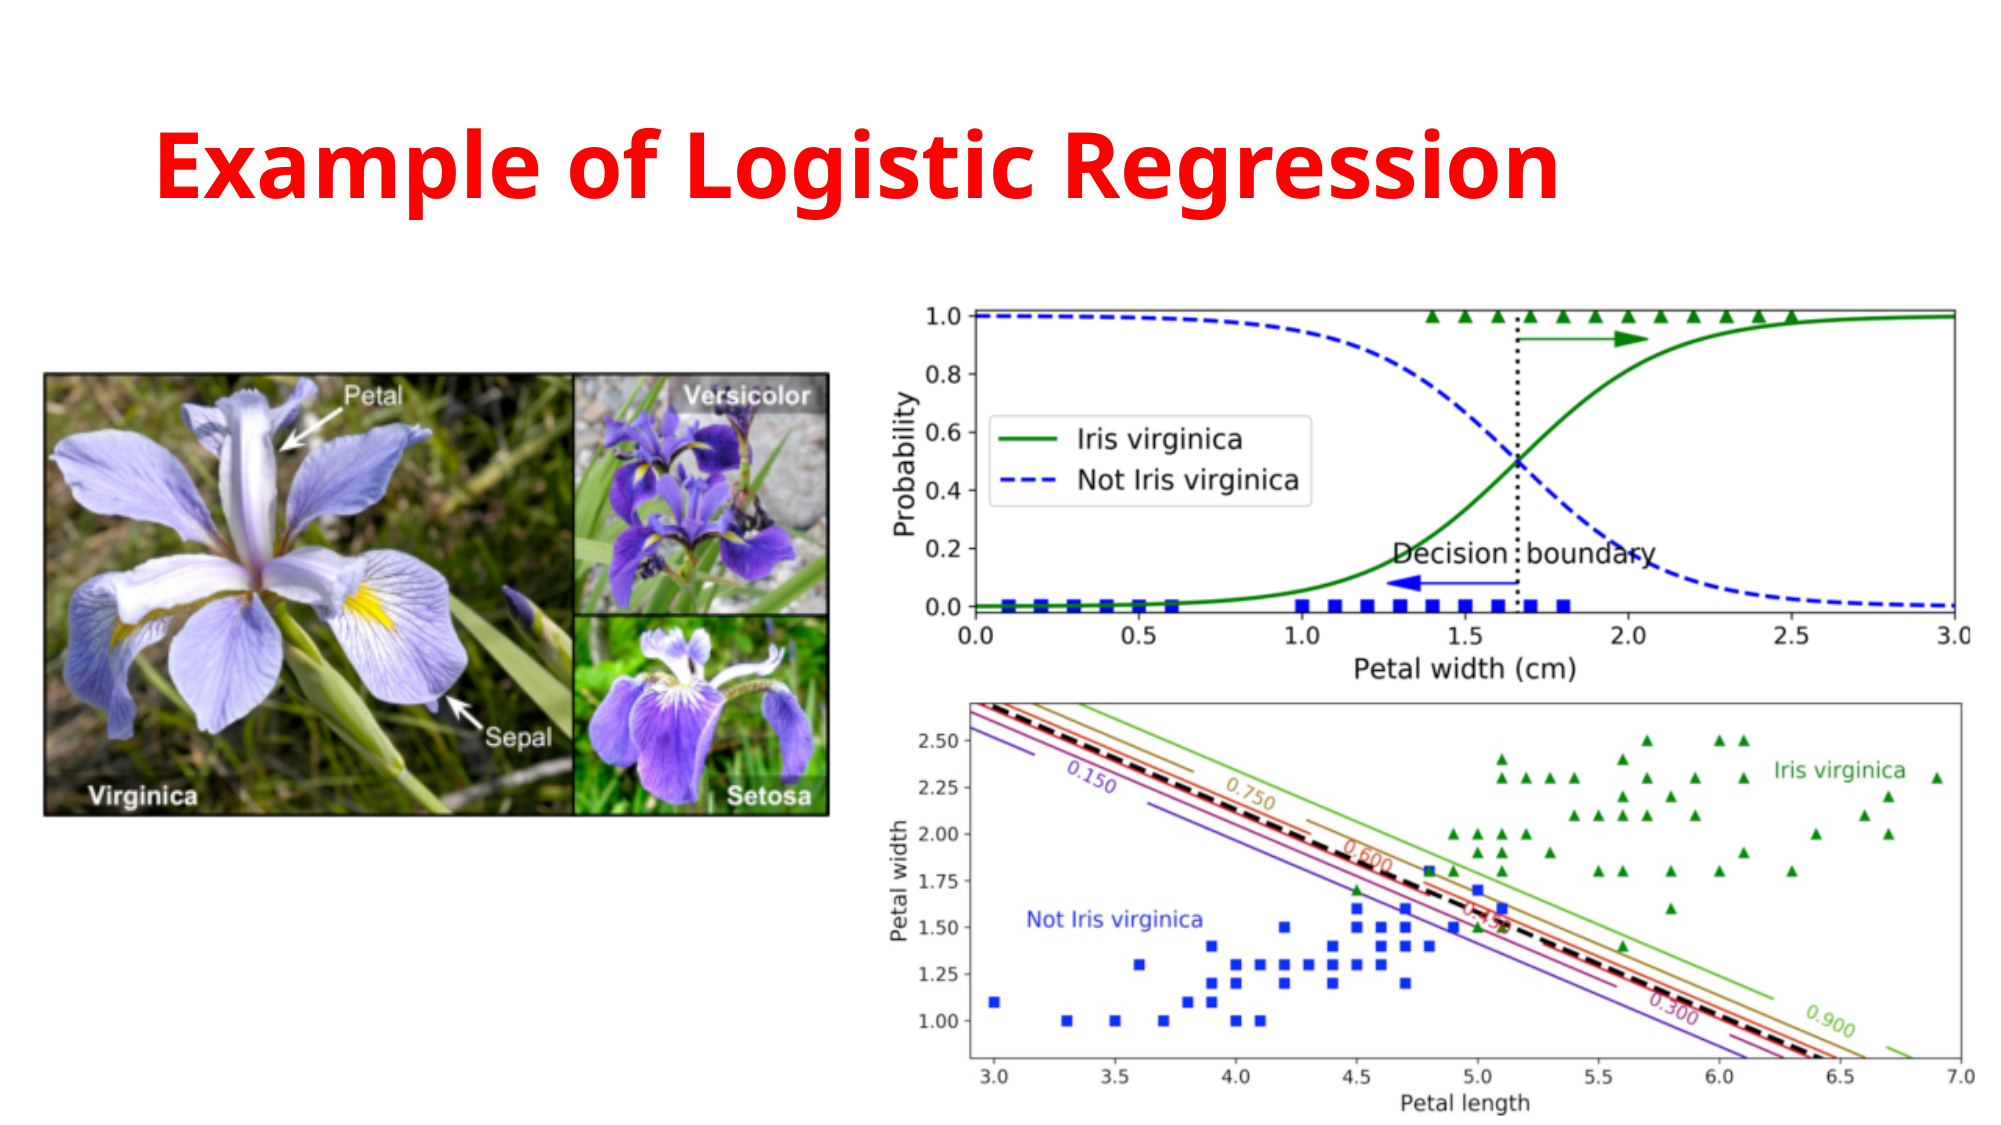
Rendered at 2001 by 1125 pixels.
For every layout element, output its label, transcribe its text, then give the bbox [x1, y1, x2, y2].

title Example of Logistic Regression [137, 59, 1863, 278]
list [29, 358, 846, 830]
picture [846, 279, 2000, 1125]
